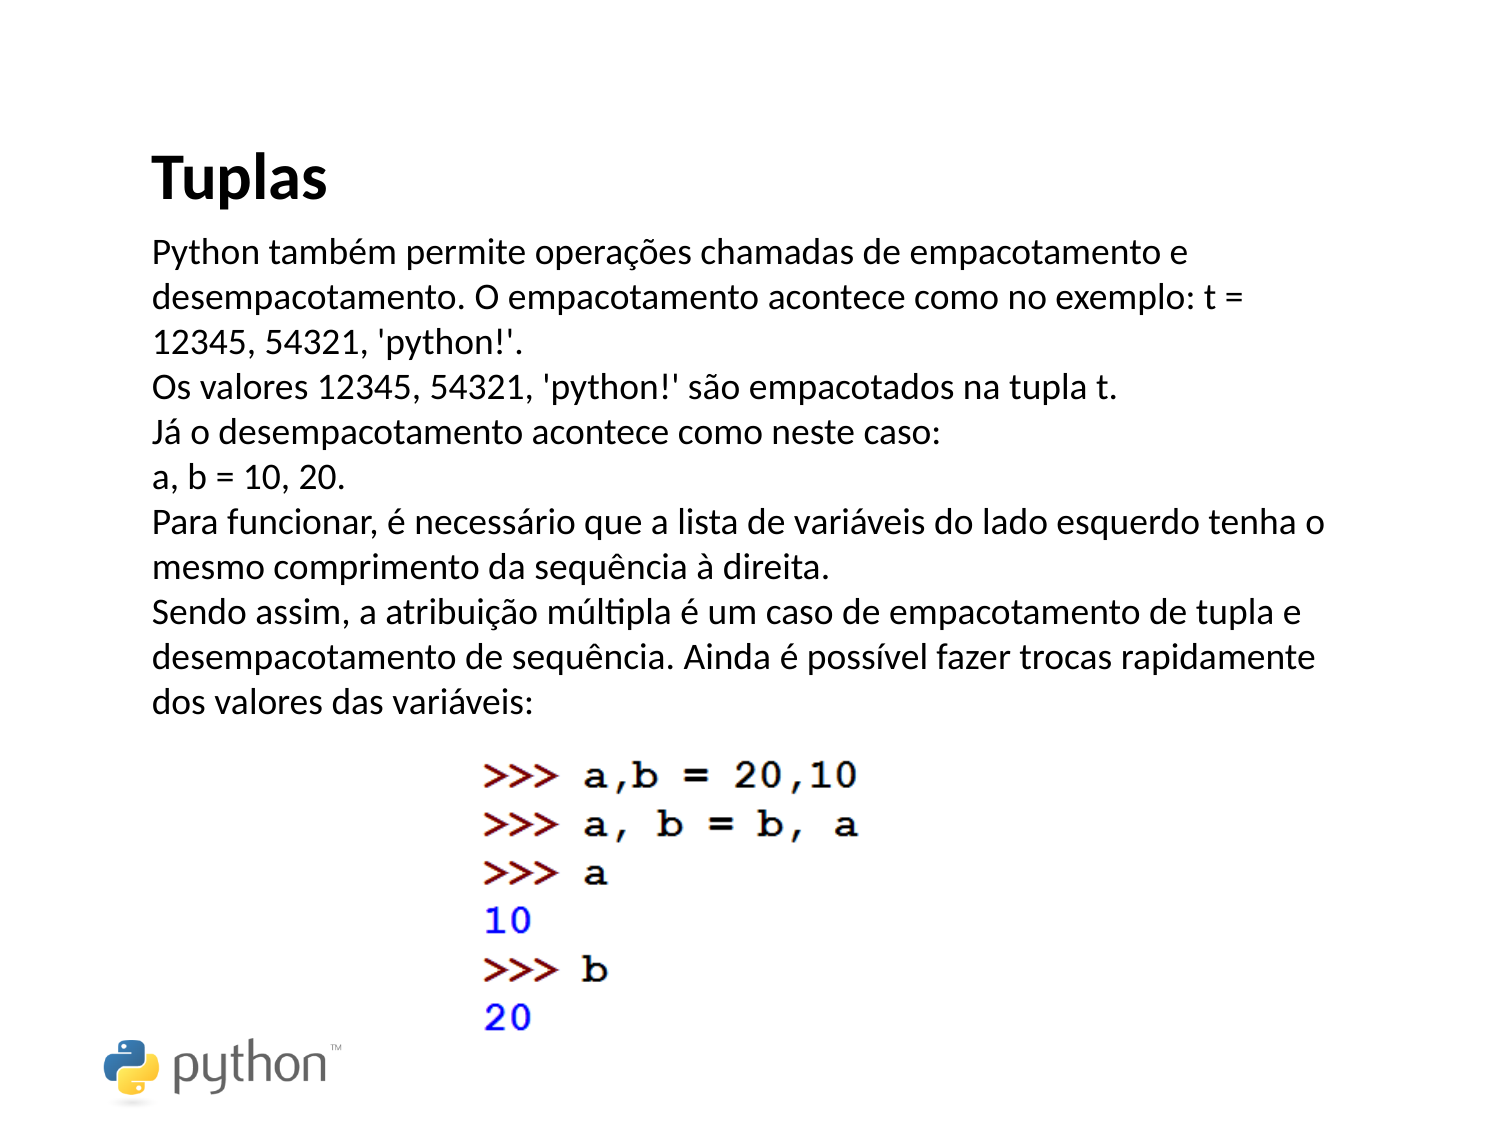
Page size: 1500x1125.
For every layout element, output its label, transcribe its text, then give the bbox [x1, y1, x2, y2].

text_box Tuplas [136, 125, 344, 301]
text_box Python também permite operações chamadas de empacotamento e desempacotamento. O empacotamento acontece como no exemplo: t = 12345, 54321, 'python!'. Os valores 12345, 54321, 'python!' são empacotados na tupla t. Já o desempacotamento acontece como neste caso: a, b = 10, 20. Para funcionar, é necessário que a lista de variáveis do lado esquerdo tenha o mesmo comprimento da sequência à direita. Sendo assim, a atribuição múltipla é um caso de empacotamento de tupla e desempacotamento de sequência. Ainda é possível fazer trocas rapidamente dos valores das variáveis: [137, 219, 1342, 730]
picture [64, 1022, 364, 1125]
picture [477, 751, 904, 1046]
